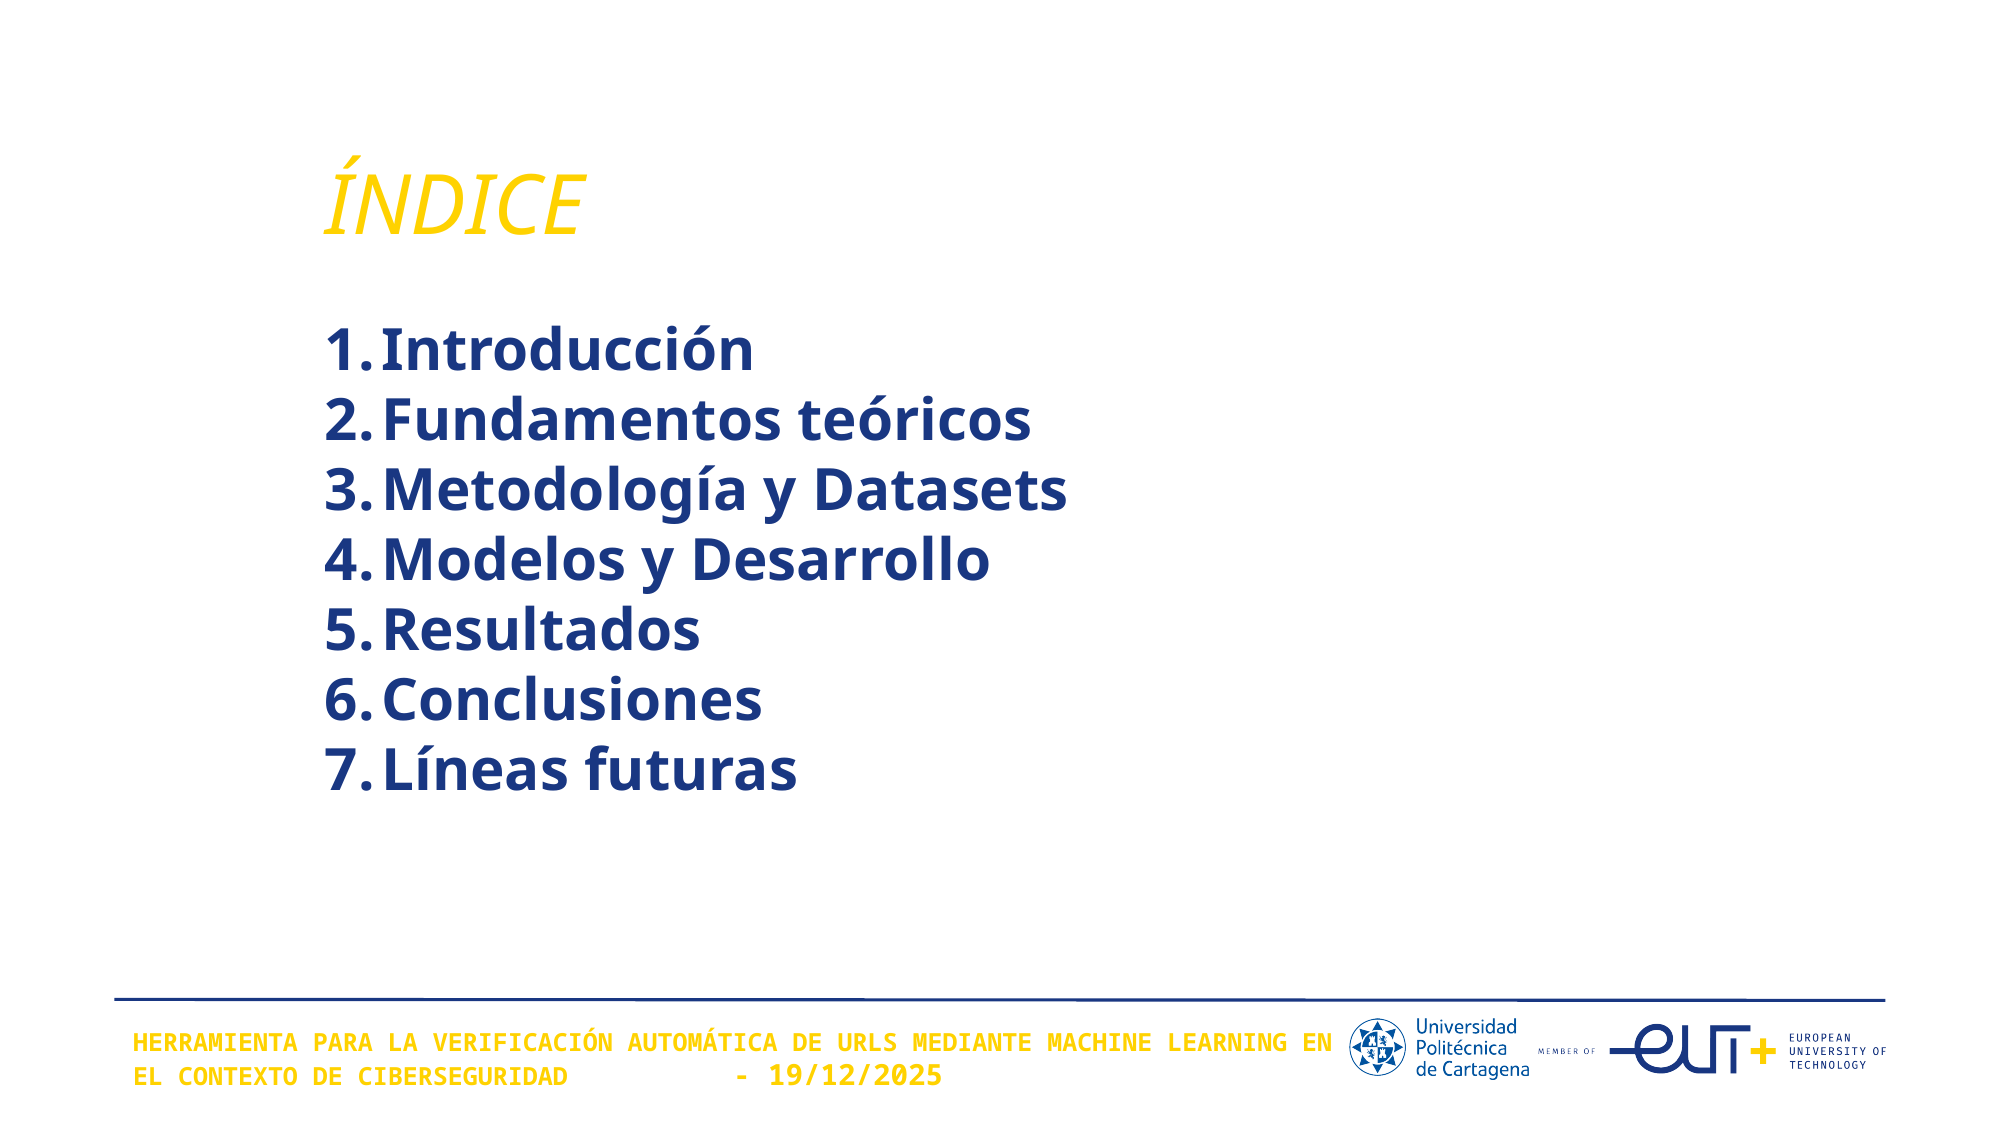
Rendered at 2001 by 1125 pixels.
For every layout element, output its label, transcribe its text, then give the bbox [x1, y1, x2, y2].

text_box HERRAMIENTA PARA LA VERIFICACIÓN AUTOMÁTICA DE URLS MEDIANTE MACHINE LEARNING EN EL CONTEXTO DE CIBERSEGURIDAD - 19/12/2025 [118, 1018, 1349, 1099]
text_box ÍNDICE [310, 143, 1886, 259]
text_box Introducción Fundamentos teóricos Metodología y Datasets Modelos y Desarrollo Resultados Conclusiones Líneas futuras [310, 305, 1289, 810]
picture [1349, 1018, 1886, 1080]
